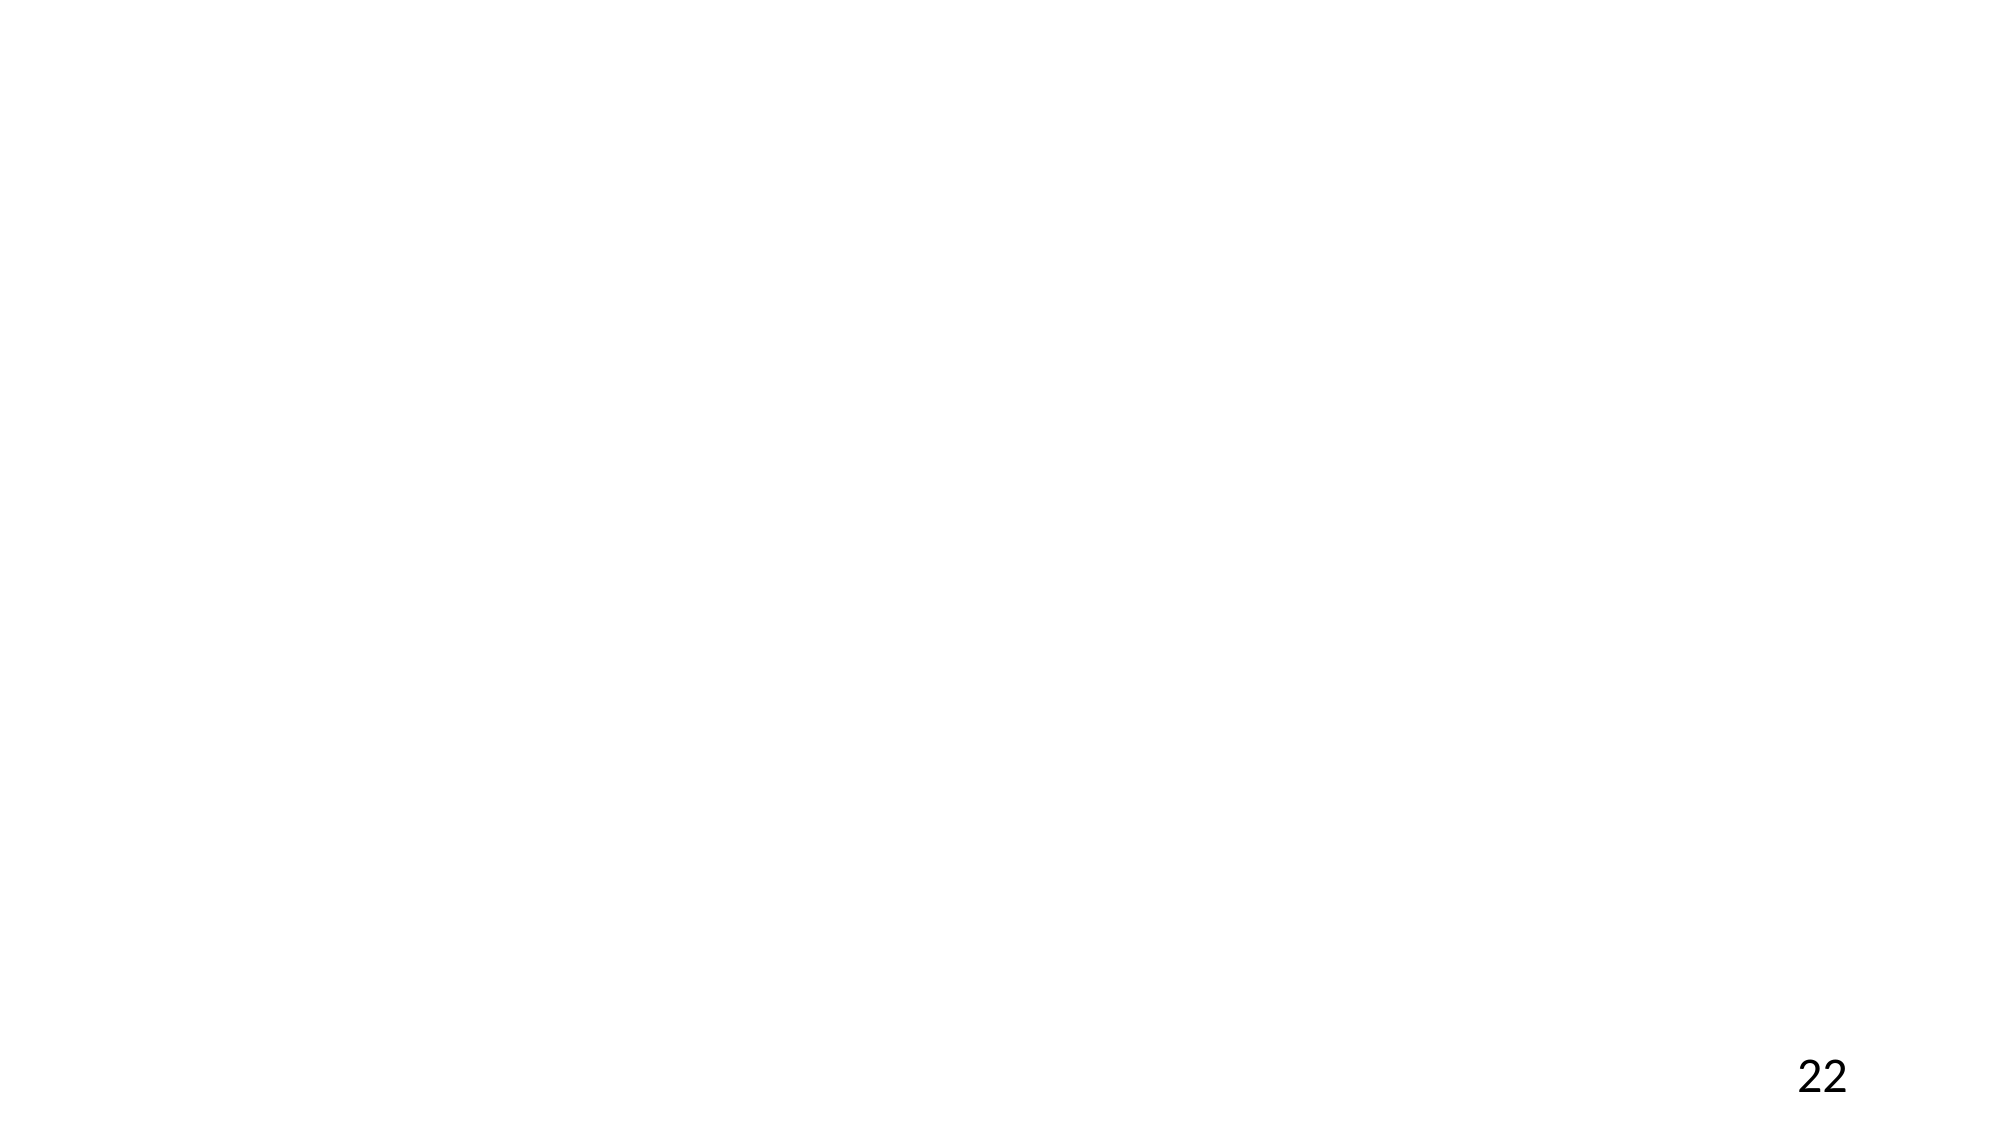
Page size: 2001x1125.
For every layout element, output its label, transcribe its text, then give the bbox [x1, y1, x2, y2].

slide_number 22 [1412, 1042, 1863, 1103]
